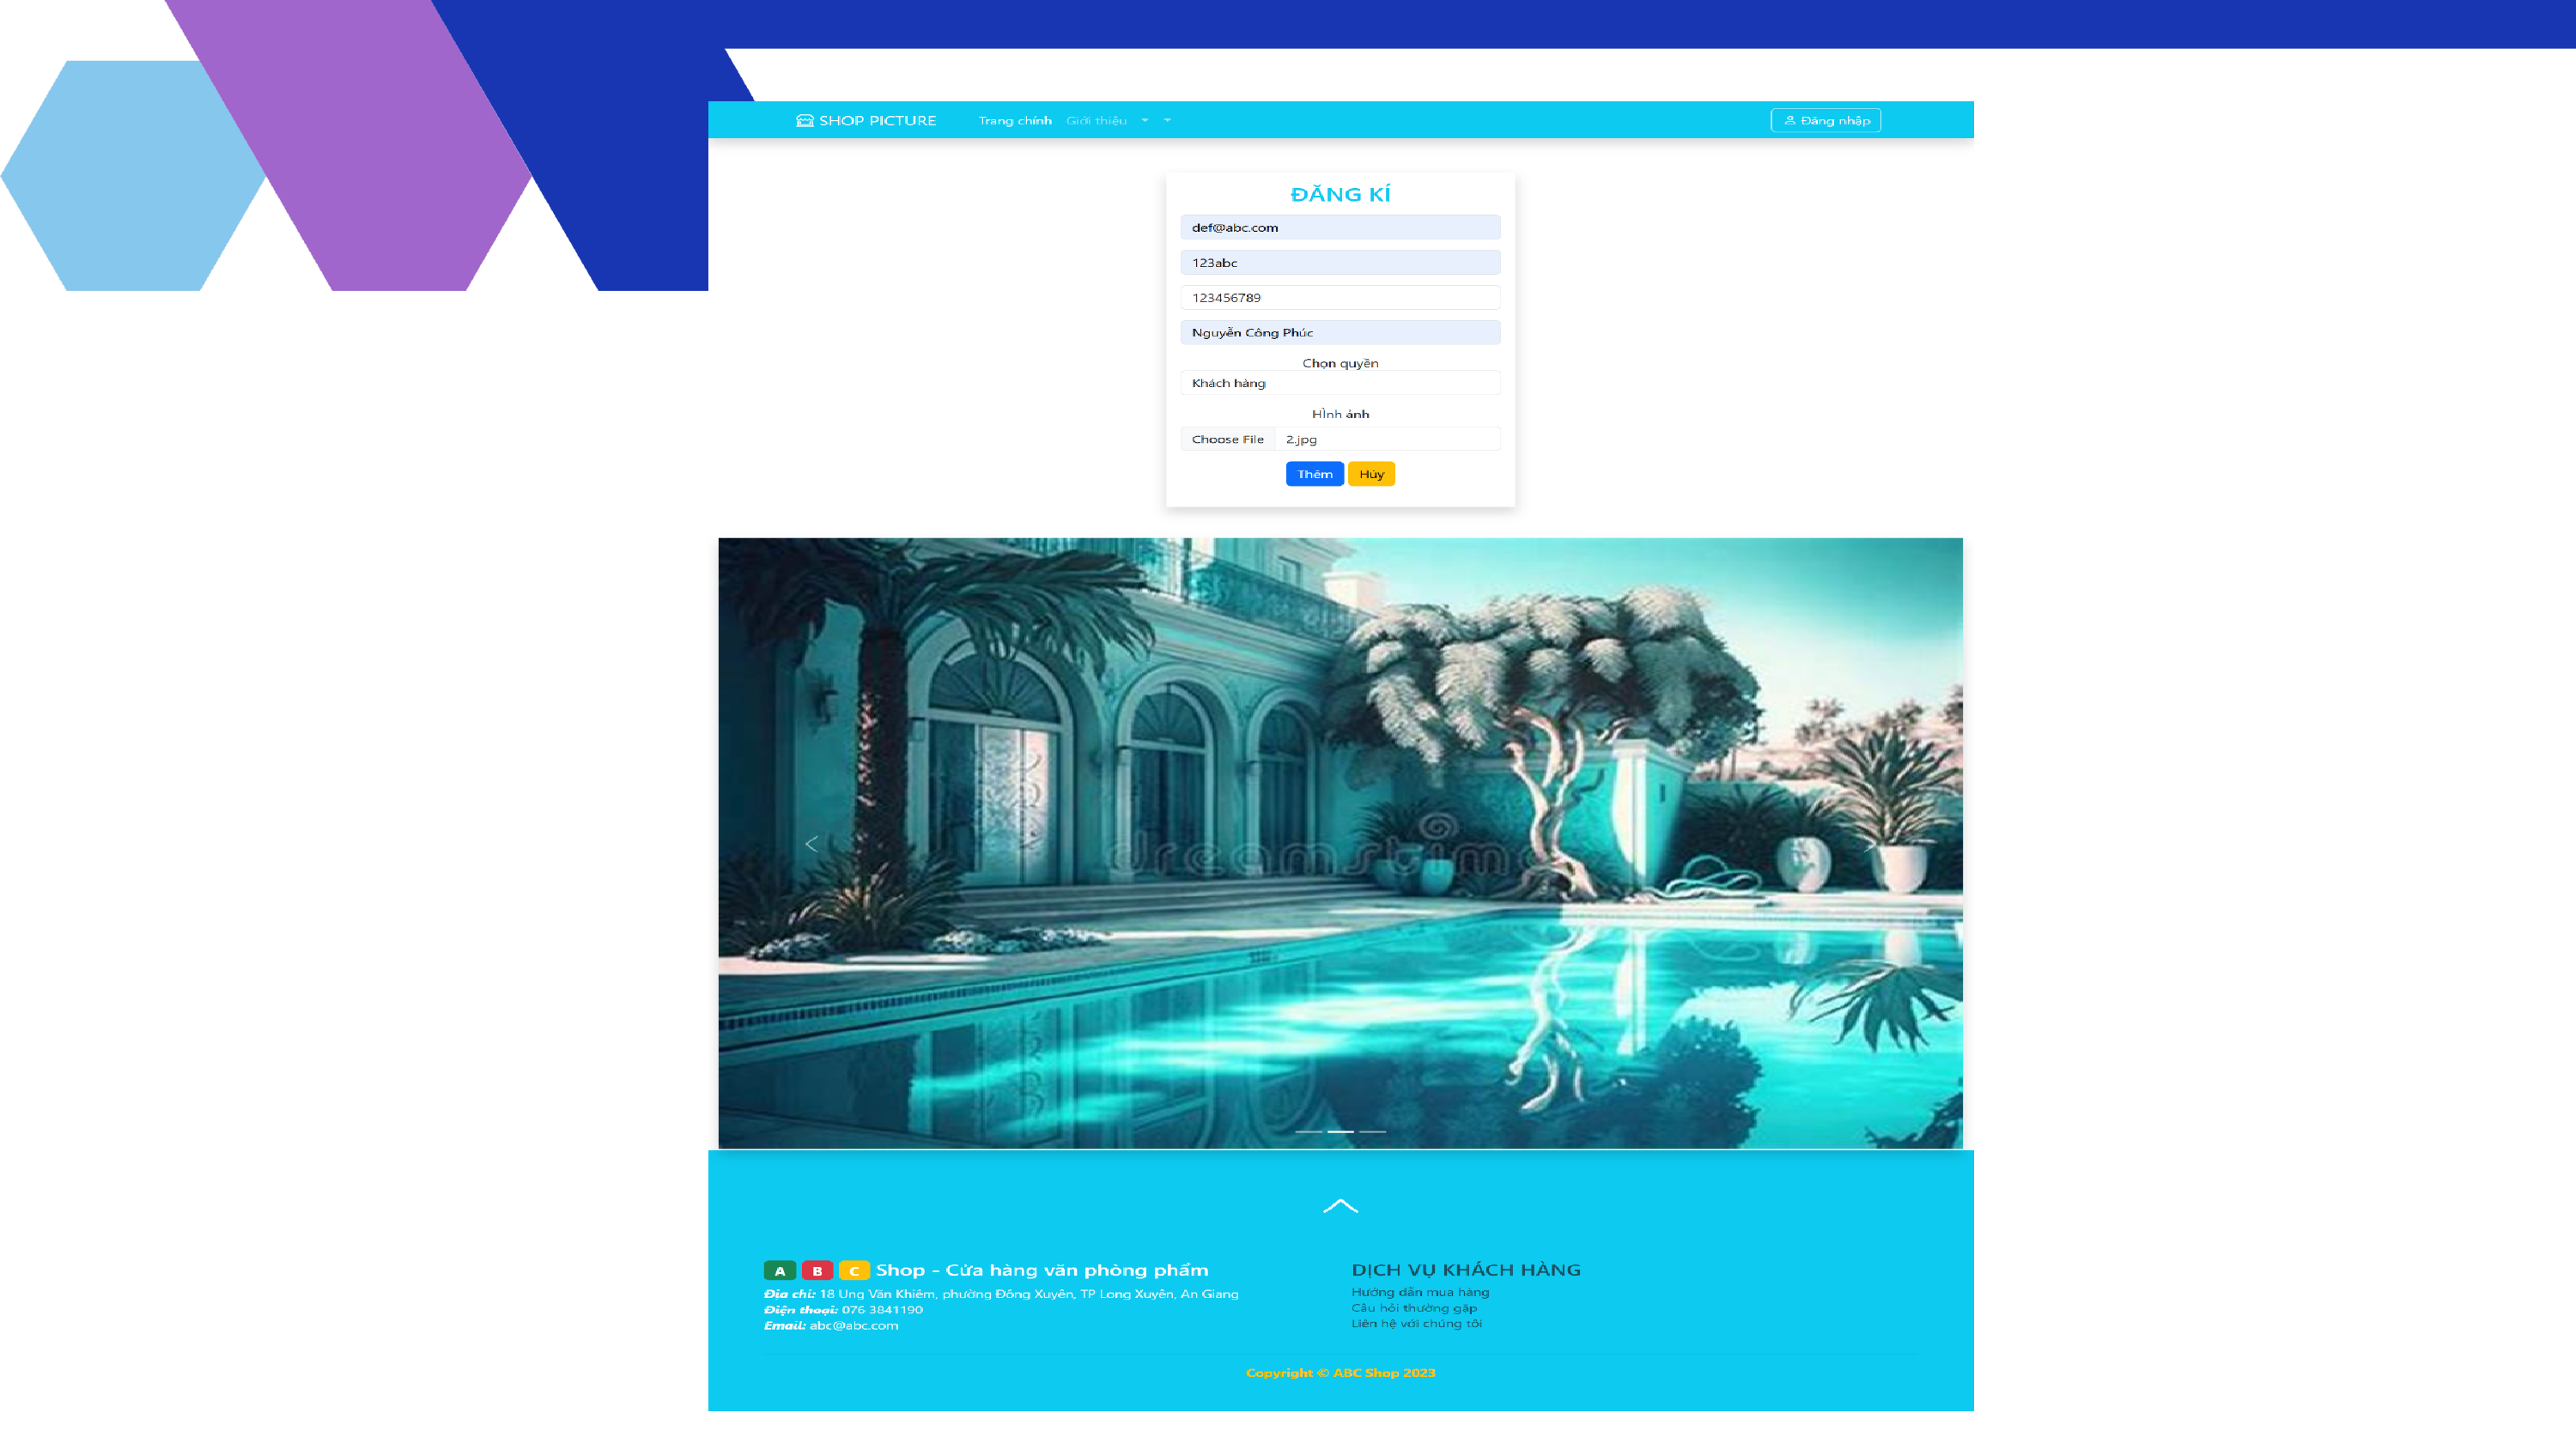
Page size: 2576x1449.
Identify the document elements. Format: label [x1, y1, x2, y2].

text_box [0, 0, 798, 291]
picture [708, 101, 1975, 1411]
text_box [798, 0, 2576, 49]
